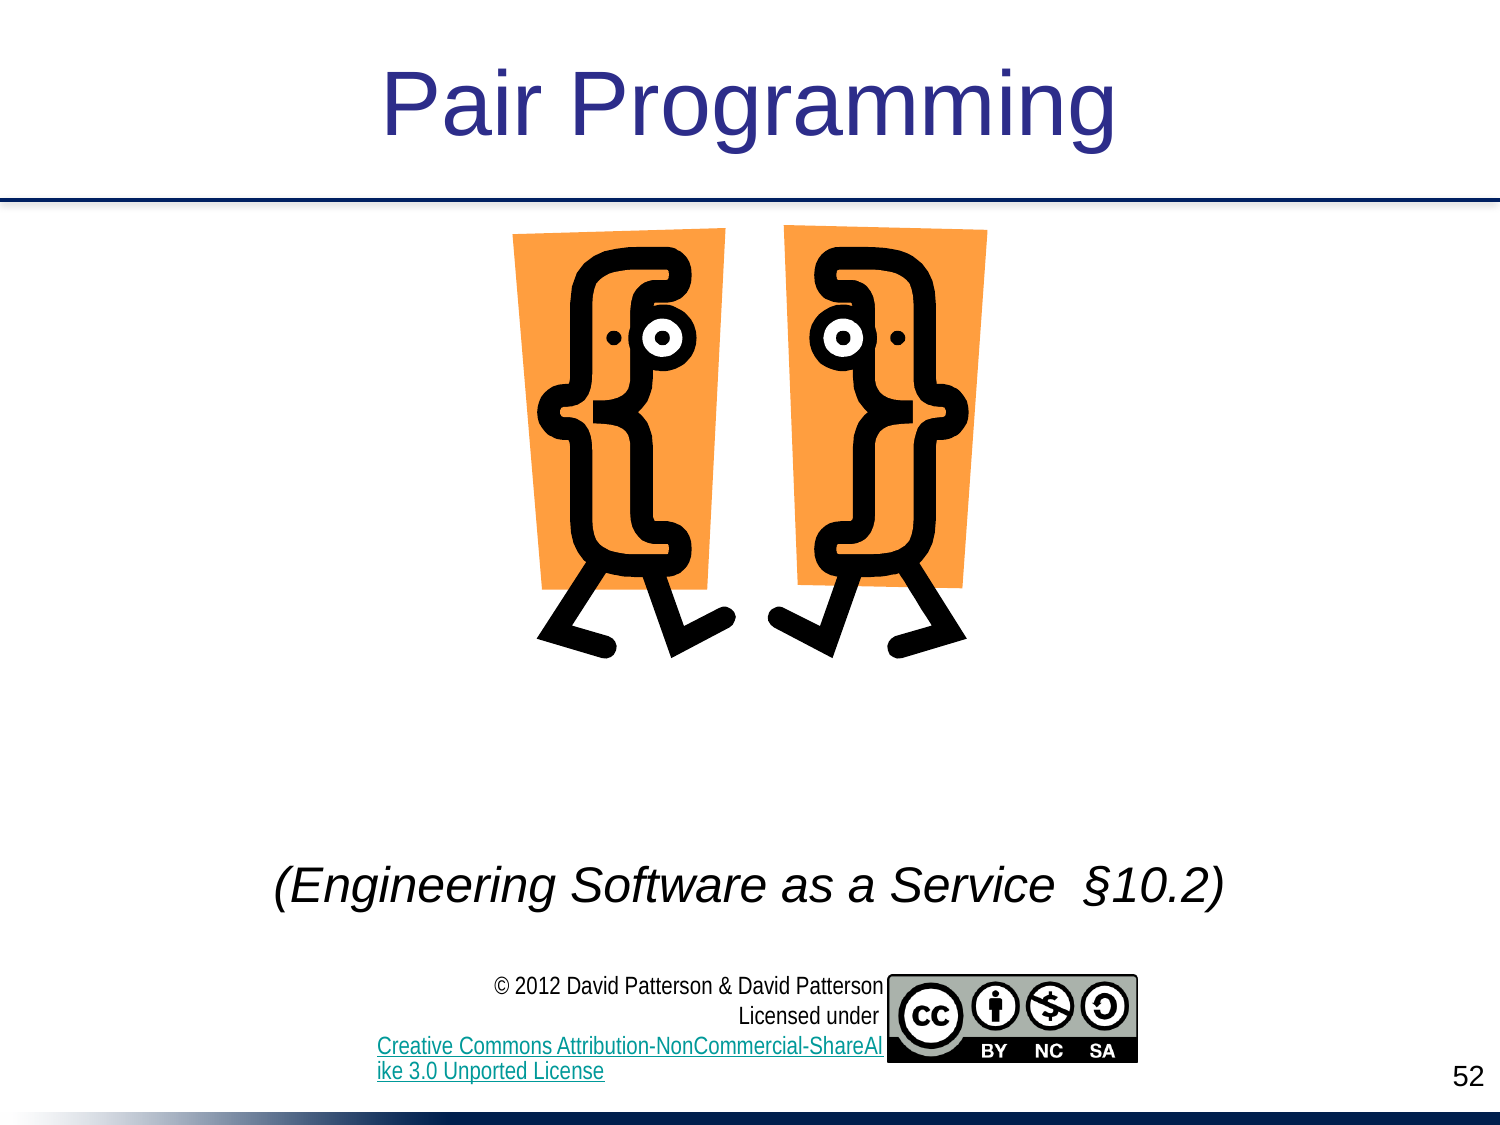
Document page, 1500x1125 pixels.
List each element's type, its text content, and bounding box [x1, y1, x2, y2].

title Pair Programming [0, 0, 1500, 199]
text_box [362, 962, 1138, 1099]
text_box (Engineering Software as a Service §10.2) [258, 844, 1242, 920]
picture [0, 1112, 1149, 1125]
slide_number 52 [1149, 1049, 1500, 1125]
picture [512, 224, 988, 661]
